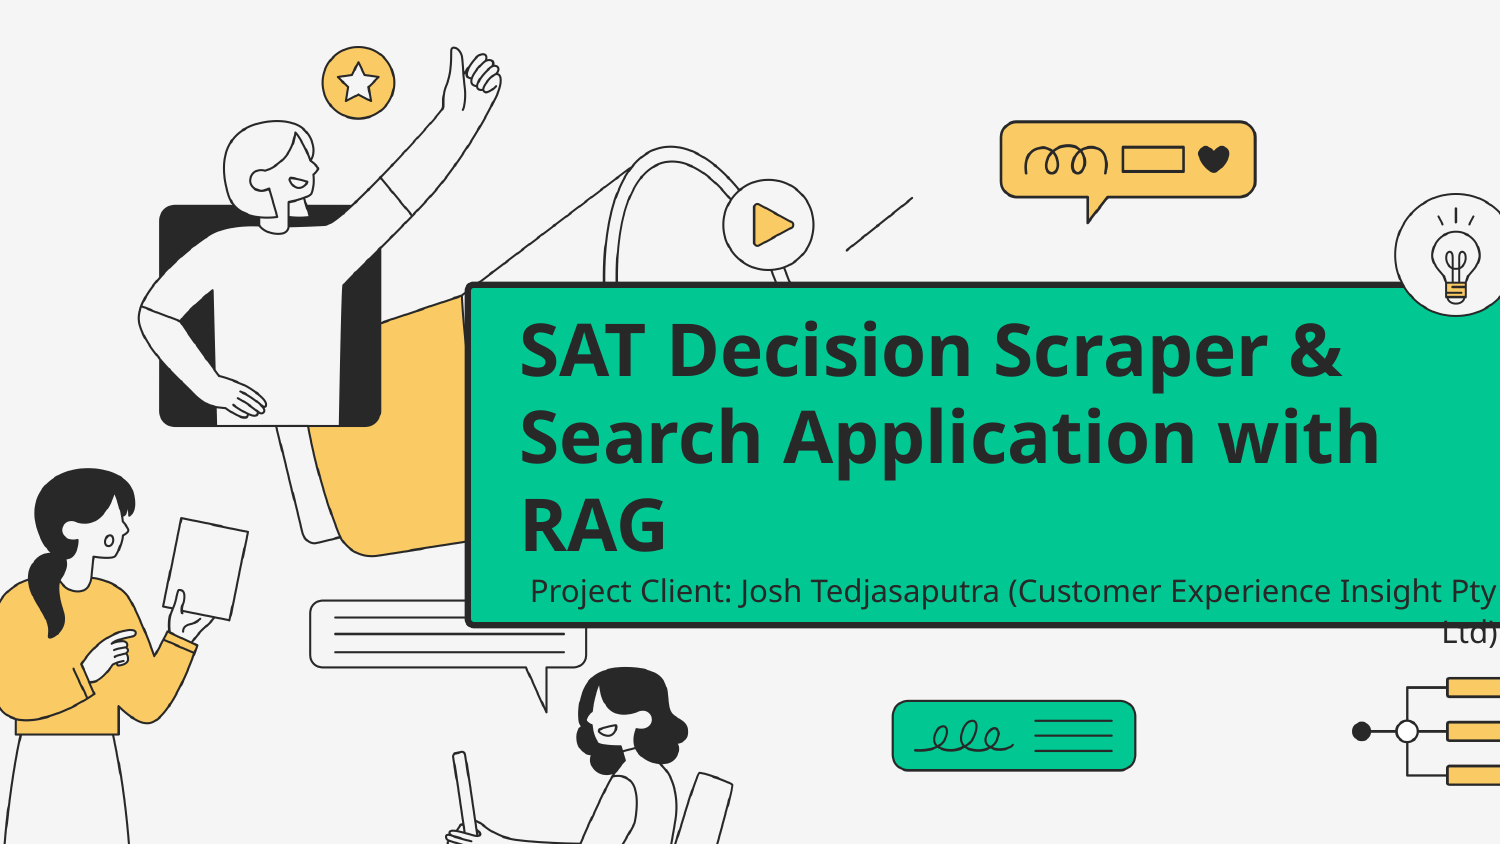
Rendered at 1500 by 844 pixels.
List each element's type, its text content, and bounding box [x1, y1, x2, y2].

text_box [467, 281, 1500, 626]
picture [0, 45, 1160, 844]
picture [994, 109, 1267, 233]
text_box Project Client: Josh Tedjasaputra (Customer Experience Insight Pty Ltd) [957, 634, 1498, 650]
picture [1330, 661, 1500, 817]
picture [1388, 192, 1500, 318]
